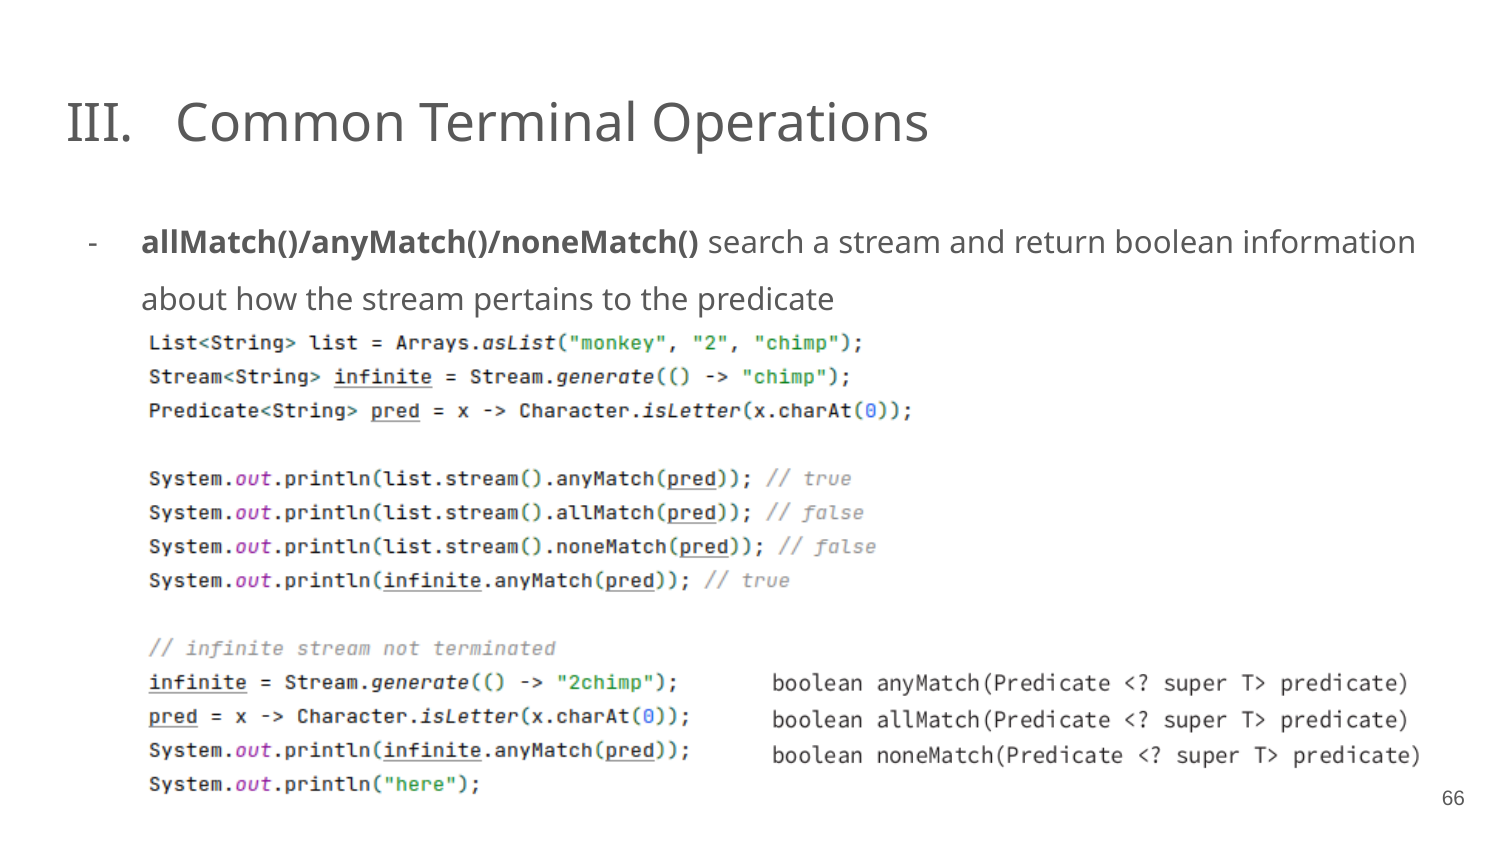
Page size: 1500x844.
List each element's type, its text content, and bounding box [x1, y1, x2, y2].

title III. Common Terminal Operations [51, 72, 1449, 167]
slide_number 66 [1389, 764, 1480, 830]
list allMatch()/anyMatch()/noneMatch() search a stream and return boolean information about how the stream pertains to the predicate [51, 189, 1449, 750]
picture [134, 325, 1450, 806]
